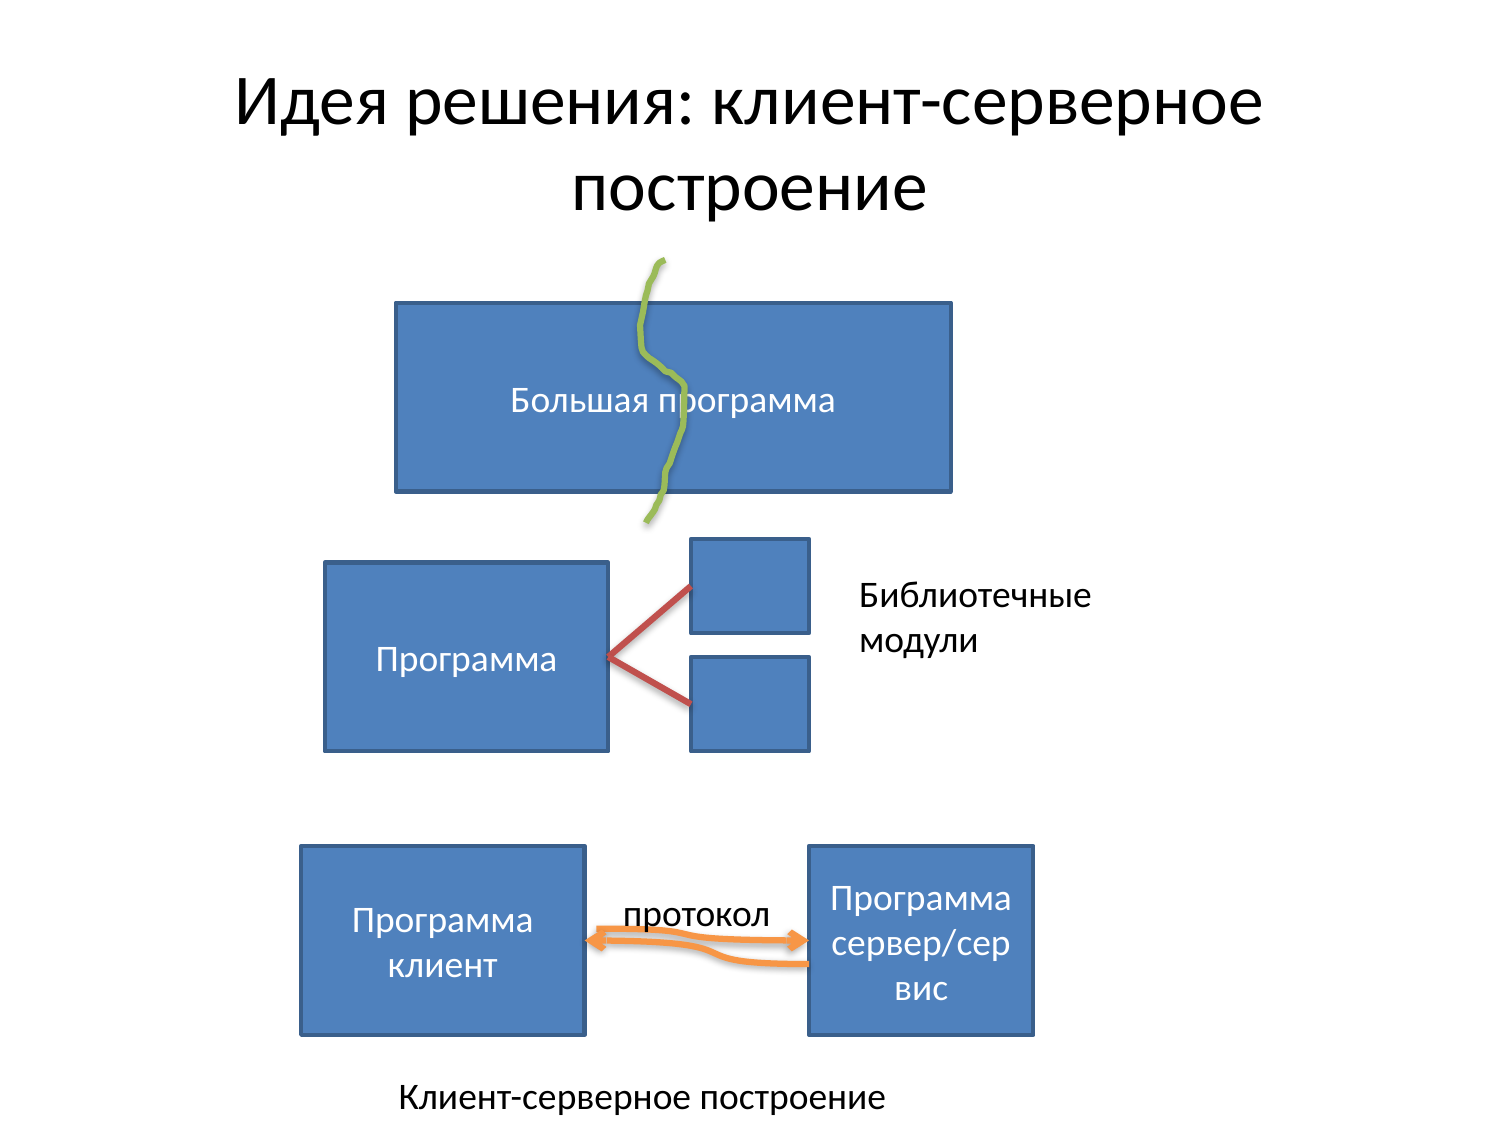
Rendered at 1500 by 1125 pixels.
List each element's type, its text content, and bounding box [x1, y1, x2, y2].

text_box [636, 257, 688, 525]
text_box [596, 928, 810, 939]
text_box Программа сервер/сервис [807, 844, 1035, 1037]
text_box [584, 940, 810, 965]
text_box [689, 537, 811, 635]
text_box Программа [323, 560, 610, 753]
text_box Клиент-серверное построение [383, 1064, 951, 1125]
title Идея решения: клиент-серверное построение [75, 45, 1425, 233]
text_box Библиотечные модули [844, 562, 1128, 668]
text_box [607, 656, 692, 705]
text_box Программа клиент [299, 844, 587, 1037]
text_box протокол [608, 881, 798, 927]
text_box Большая программа [394, 301, 651, 494]
text_box [689, 655, 811, 753]
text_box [607, 585, 692, 656]
text_box Большая программа [662, 301, 953, 494]
